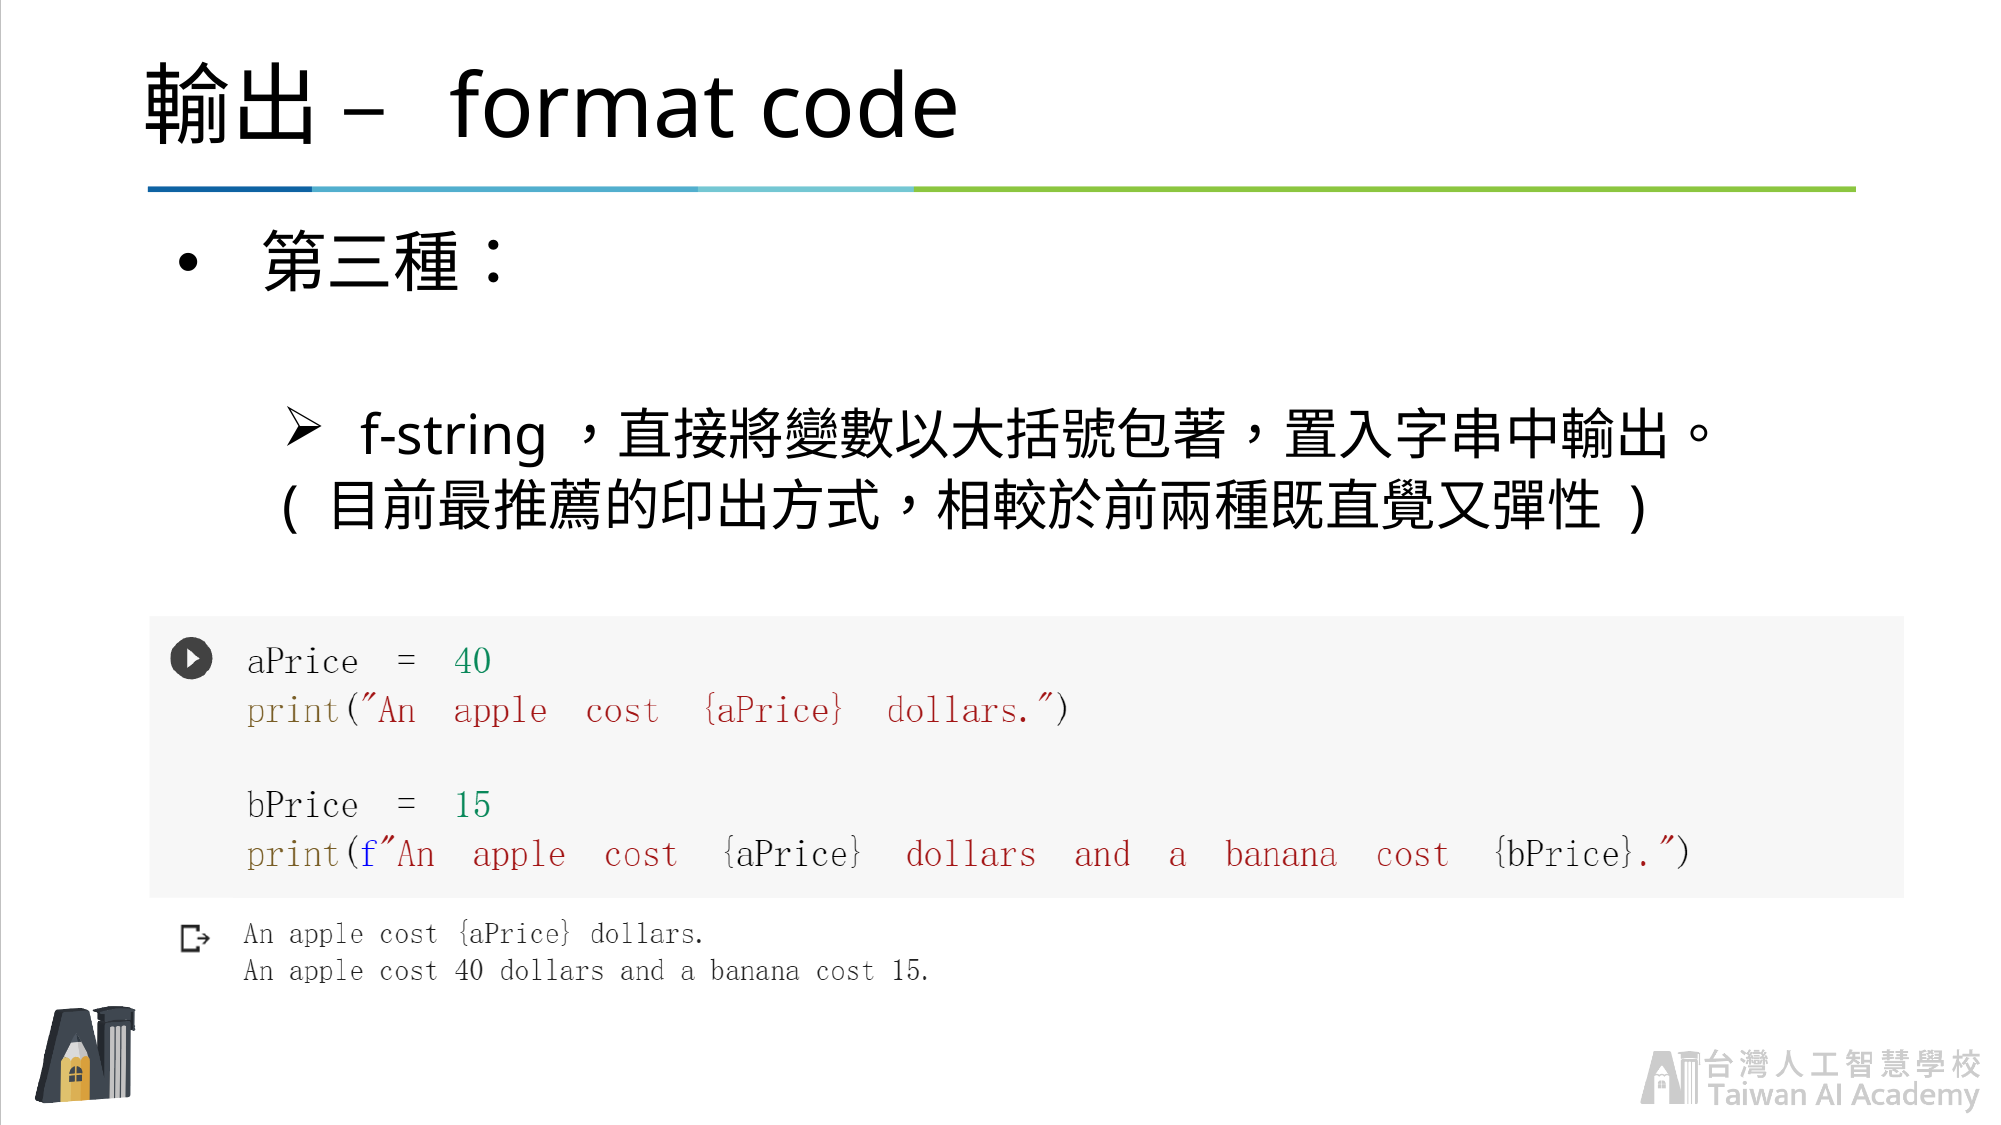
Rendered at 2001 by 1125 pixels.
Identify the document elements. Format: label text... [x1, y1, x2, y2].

picture [0, 0, 2001, 1125]
title 輸出 – format code [131, 28, 1904, 190]
list 第三種： f-string，直接將變數以大括號包著，置入字串中輸出。 ( 目前最推薦的印出方式，相較於前兩種既直覺又彈性 ) [148, 223, 1886, 611]
